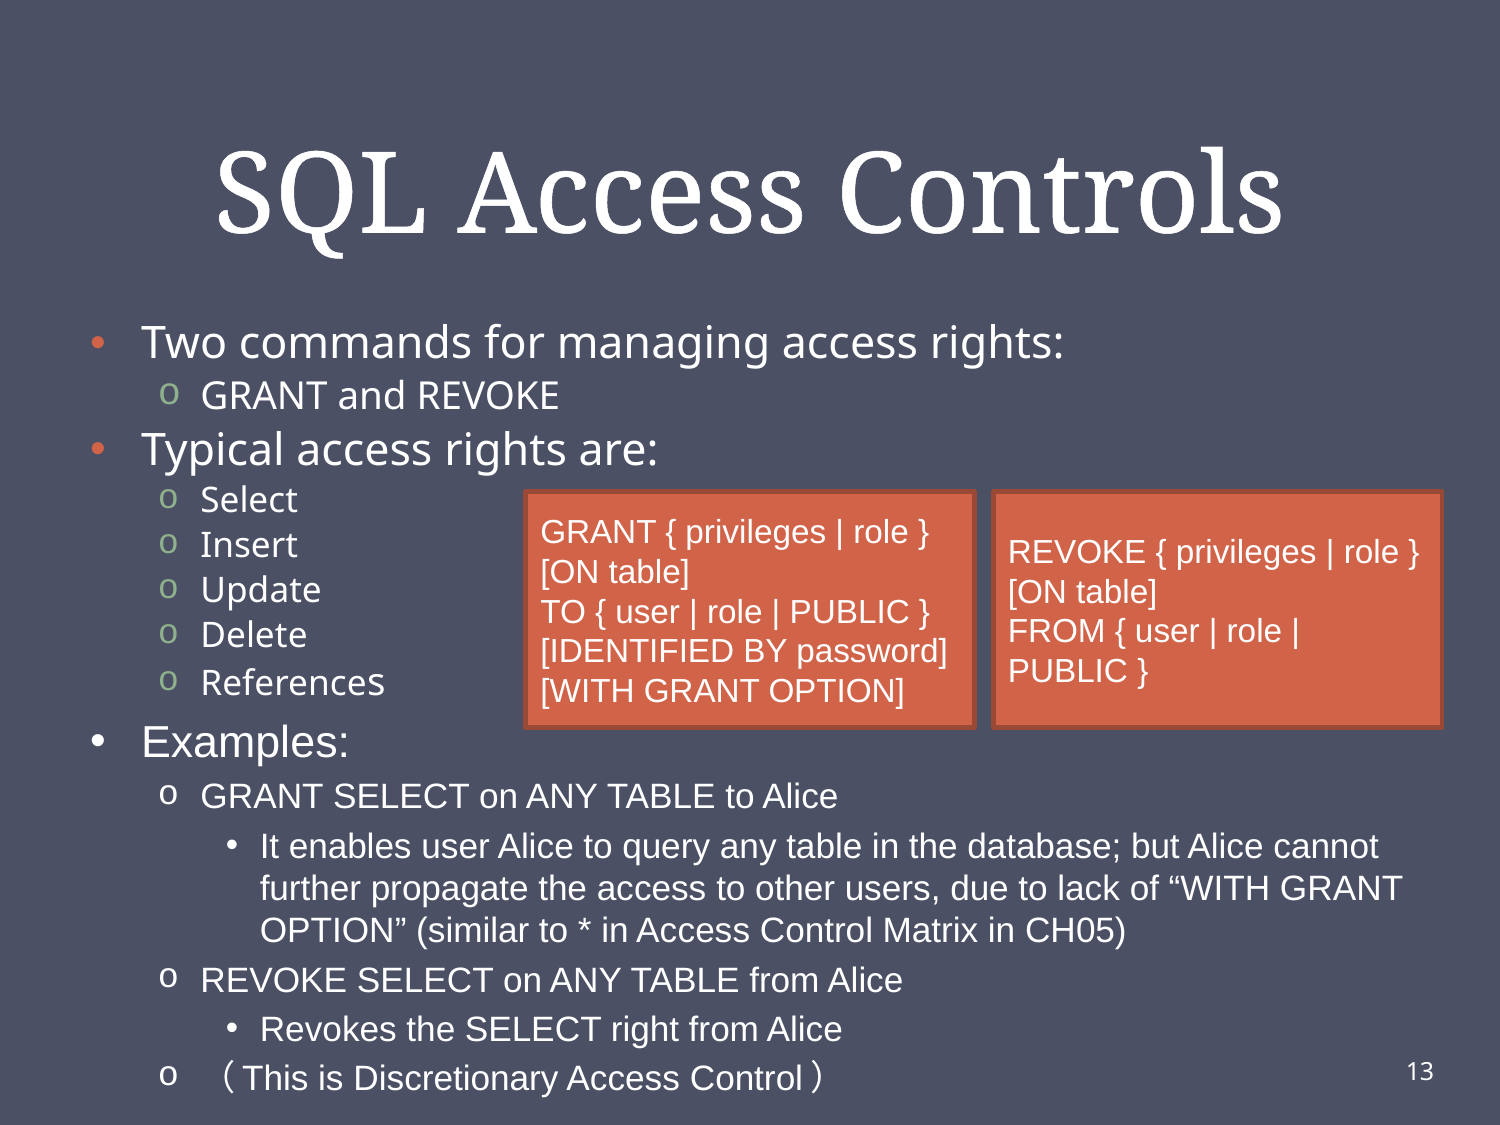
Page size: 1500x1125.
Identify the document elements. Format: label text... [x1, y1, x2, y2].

text_box REVOKE { privileges | role } [ON table] FROM { user | role | PUBLIC } [991, 489, 1444, 730]
title SQL Access Controls [75, 0, 1425, 263]
text_box GRANT { privileges | role } [ON table] TO { user | role | PUBLIC } [IDENTIFIED BY password] [WITH GRANT OPTION] [523, 489, 977, 730]
list Two commands for managing access rights: GRANT and REVOKE Typical access rights are: Select Insert Update Delete References Examples: GRANT SELECT on ANY TABLE to Alice It enables user Alice to query any table in the database; but Alice cannot further propagate the access to other users, due to lack of “WITH GRANT OPTION” (similar to * in Access Control Matrix in CH05) REVOKE SELECT on ANY TABLE from Alice Revokes the SELECT right from Alice （This is Discretionary Access Control） [75, 312, 1425, 1125]
slide_number 13 [1401, 1042, 1494, 1103]
